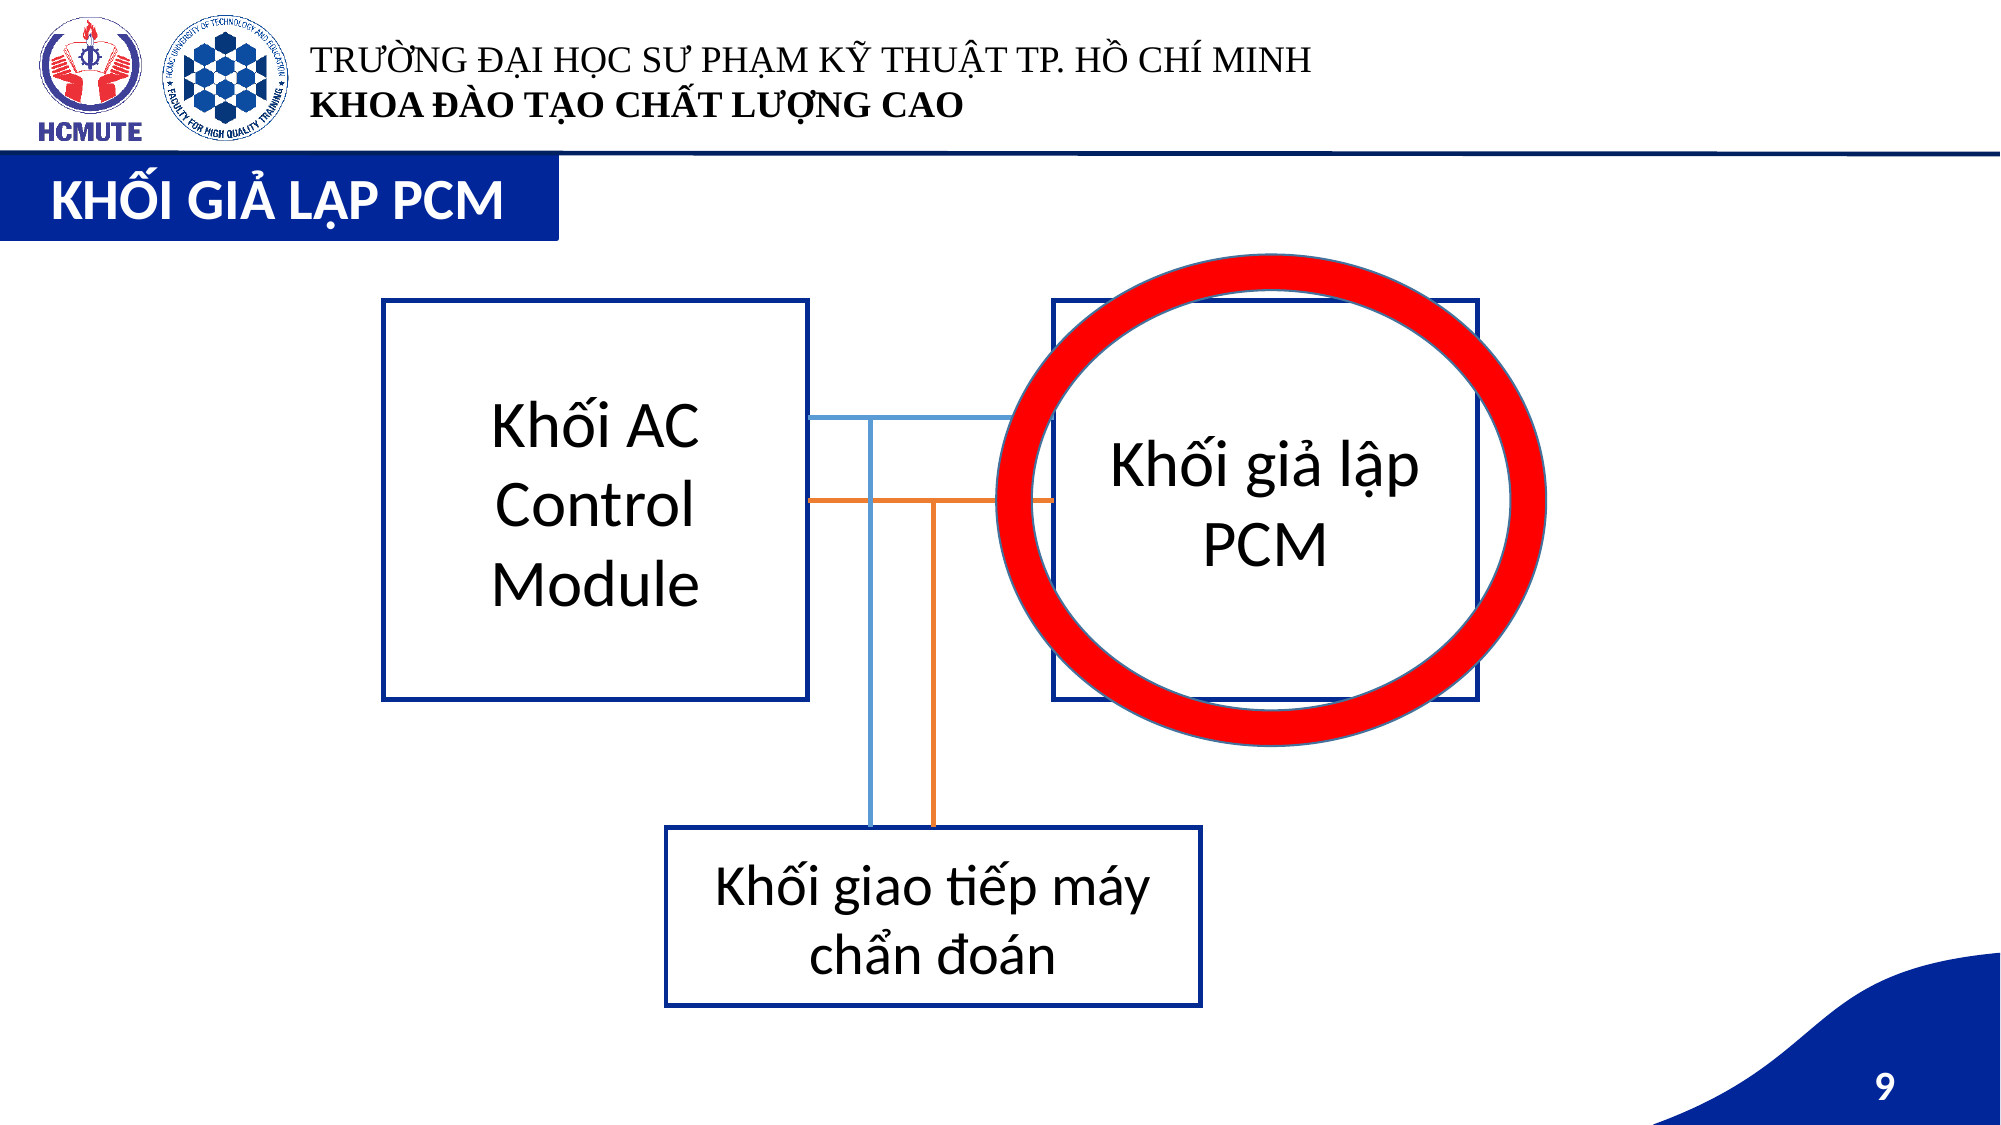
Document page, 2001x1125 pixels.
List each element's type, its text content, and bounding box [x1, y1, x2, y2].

text_box TRƯỜNG ĐẠI HỌC SƯ PHẠM KỸ THUẬT TP. HỒ CHÍ MINH KHOA ĐÀO TẠO CHẤT LƯỢNG CAO [295, 27, 1501, 133]
text_box Khối giao tiếp máy chẩn đoán [665, 826, 1202, 1007]
slide_number 9 [1770, 1042, 2000, 1125]
text_box Khối giả lập PCM [1053, 300, 1478, 701]
picture [23, 8, 295, 147]
text_box Khối AC Control Module [383, 300, 809, 701]
text_box [995, 253, 1548, 748]
text_box KHỐI GIẢ LẬP PCM [0, 156, 557, 239]
